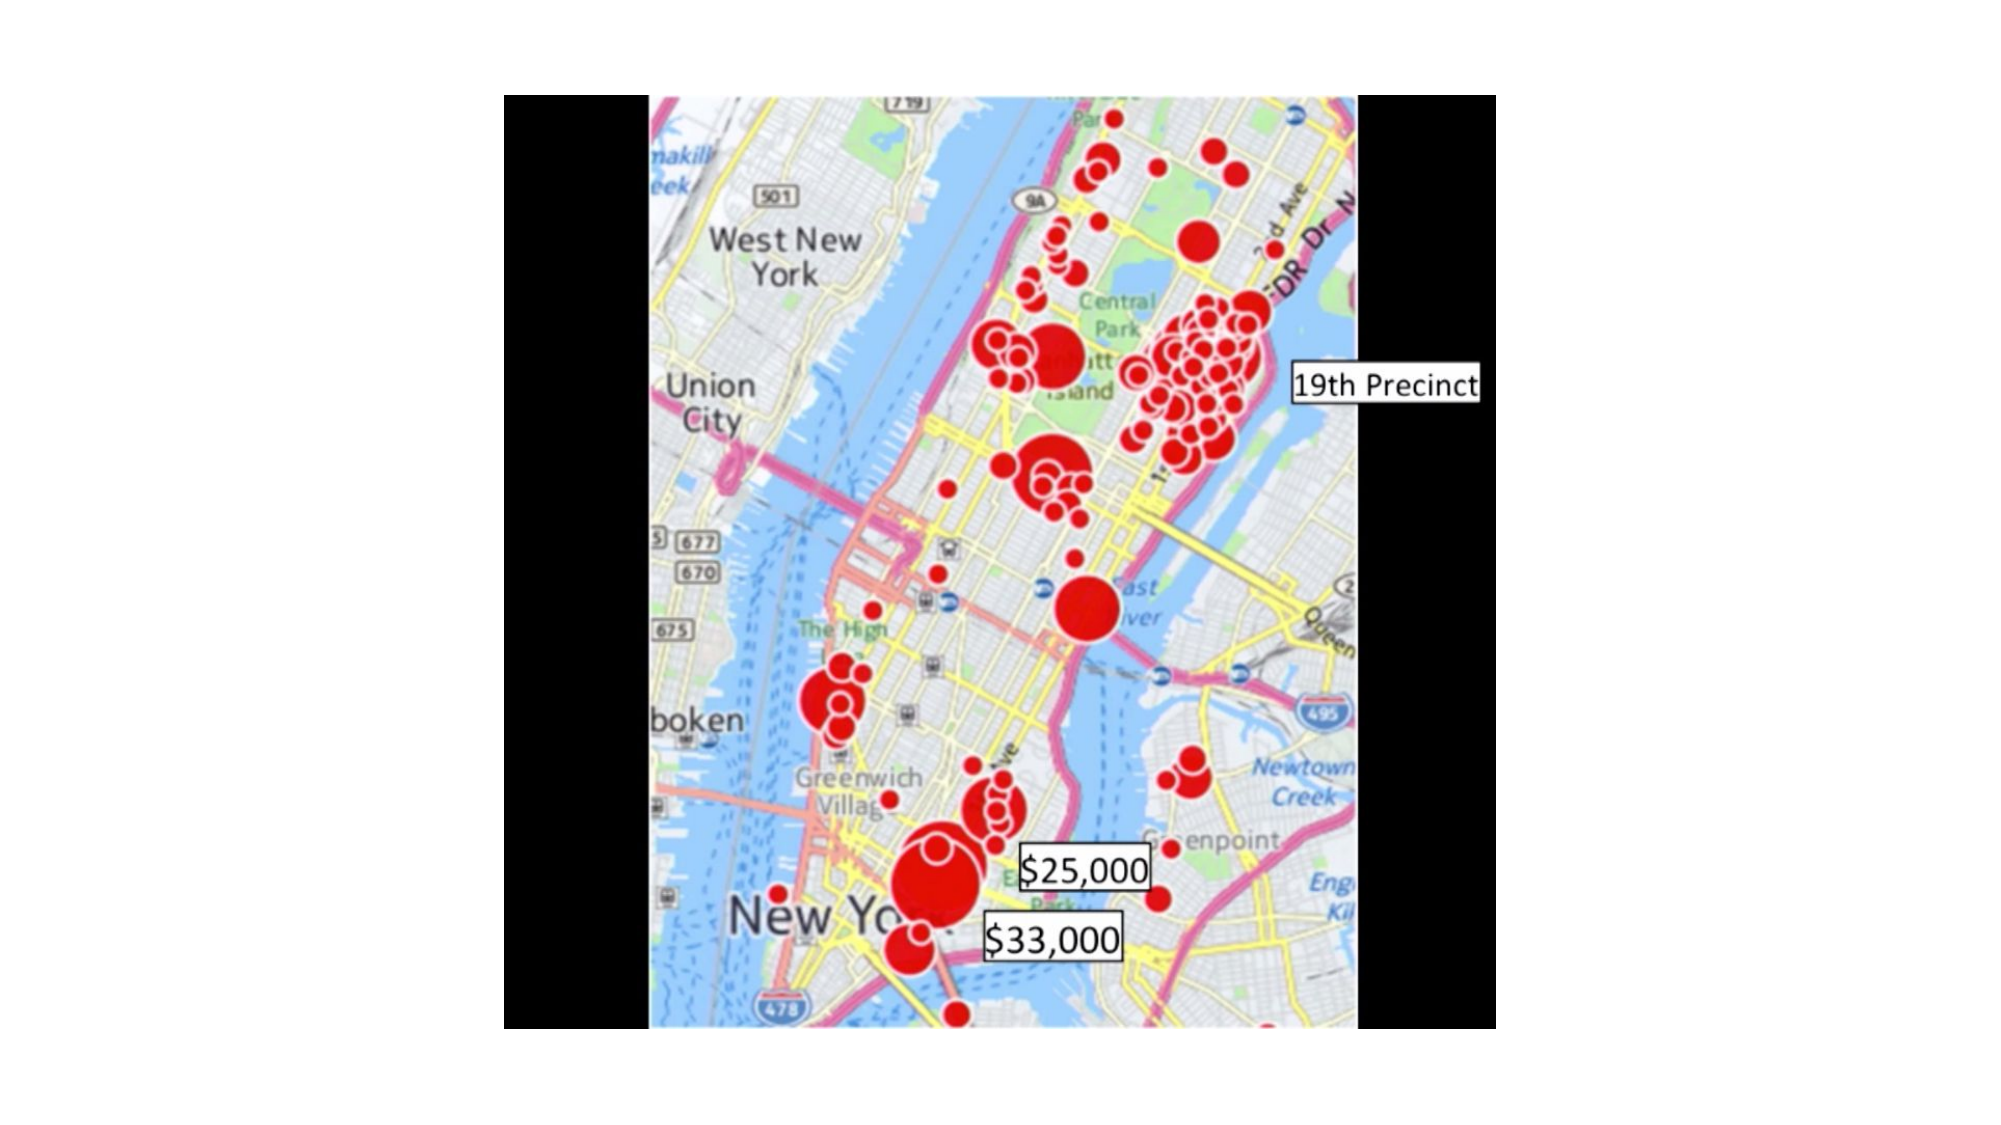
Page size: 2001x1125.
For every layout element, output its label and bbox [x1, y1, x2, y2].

list [504, 95, 1496, 1029]
